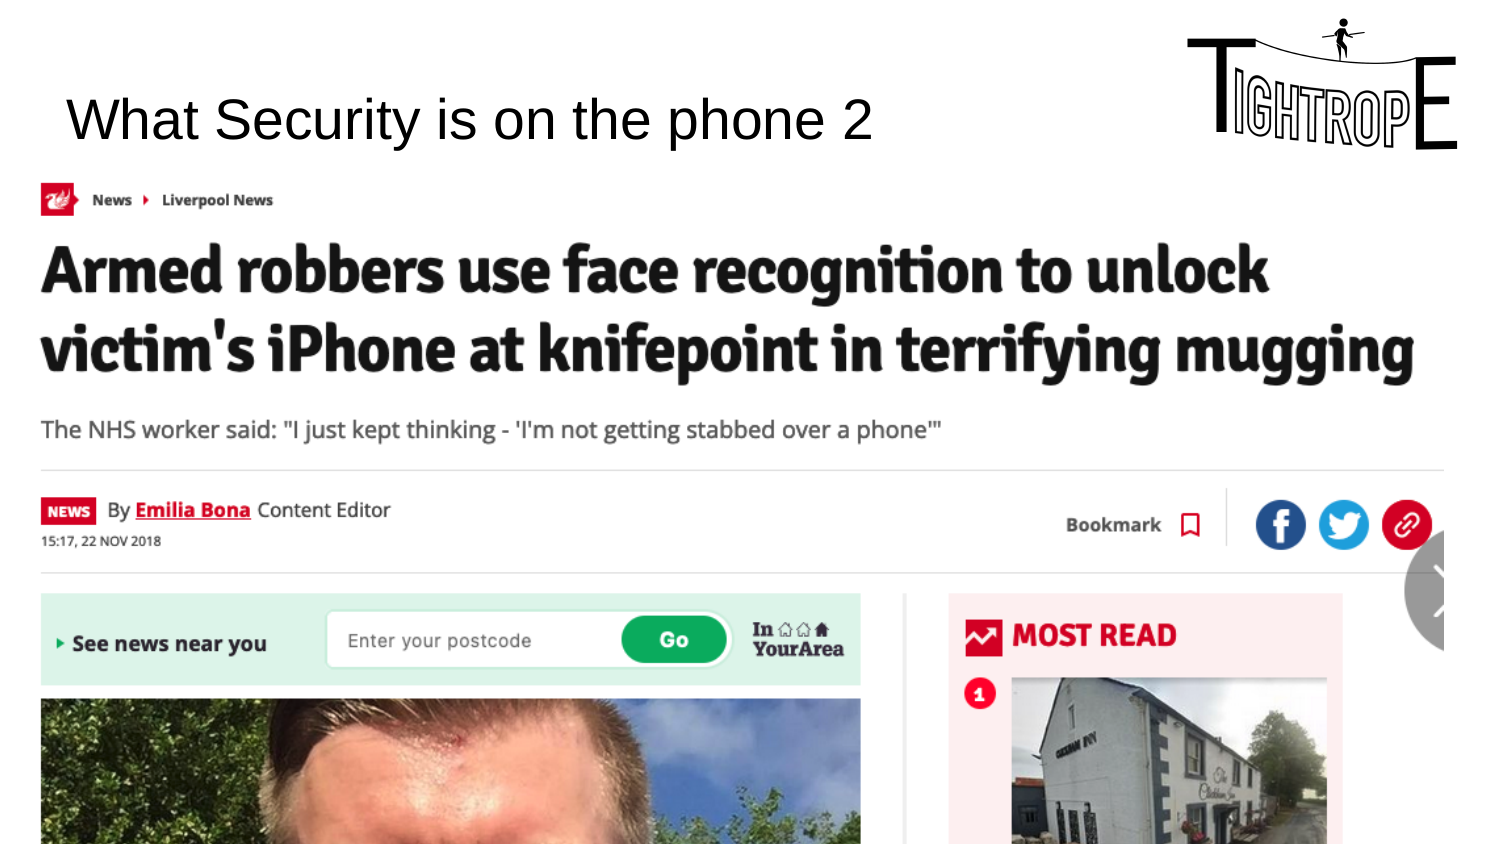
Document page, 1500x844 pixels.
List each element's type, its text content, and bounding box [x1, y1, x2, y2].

title What Security is on the phone 2 [51, 72, 1449, 167]
picture [28, 166, 1444, 844]
picture [1166, 15, 1489, 151]
